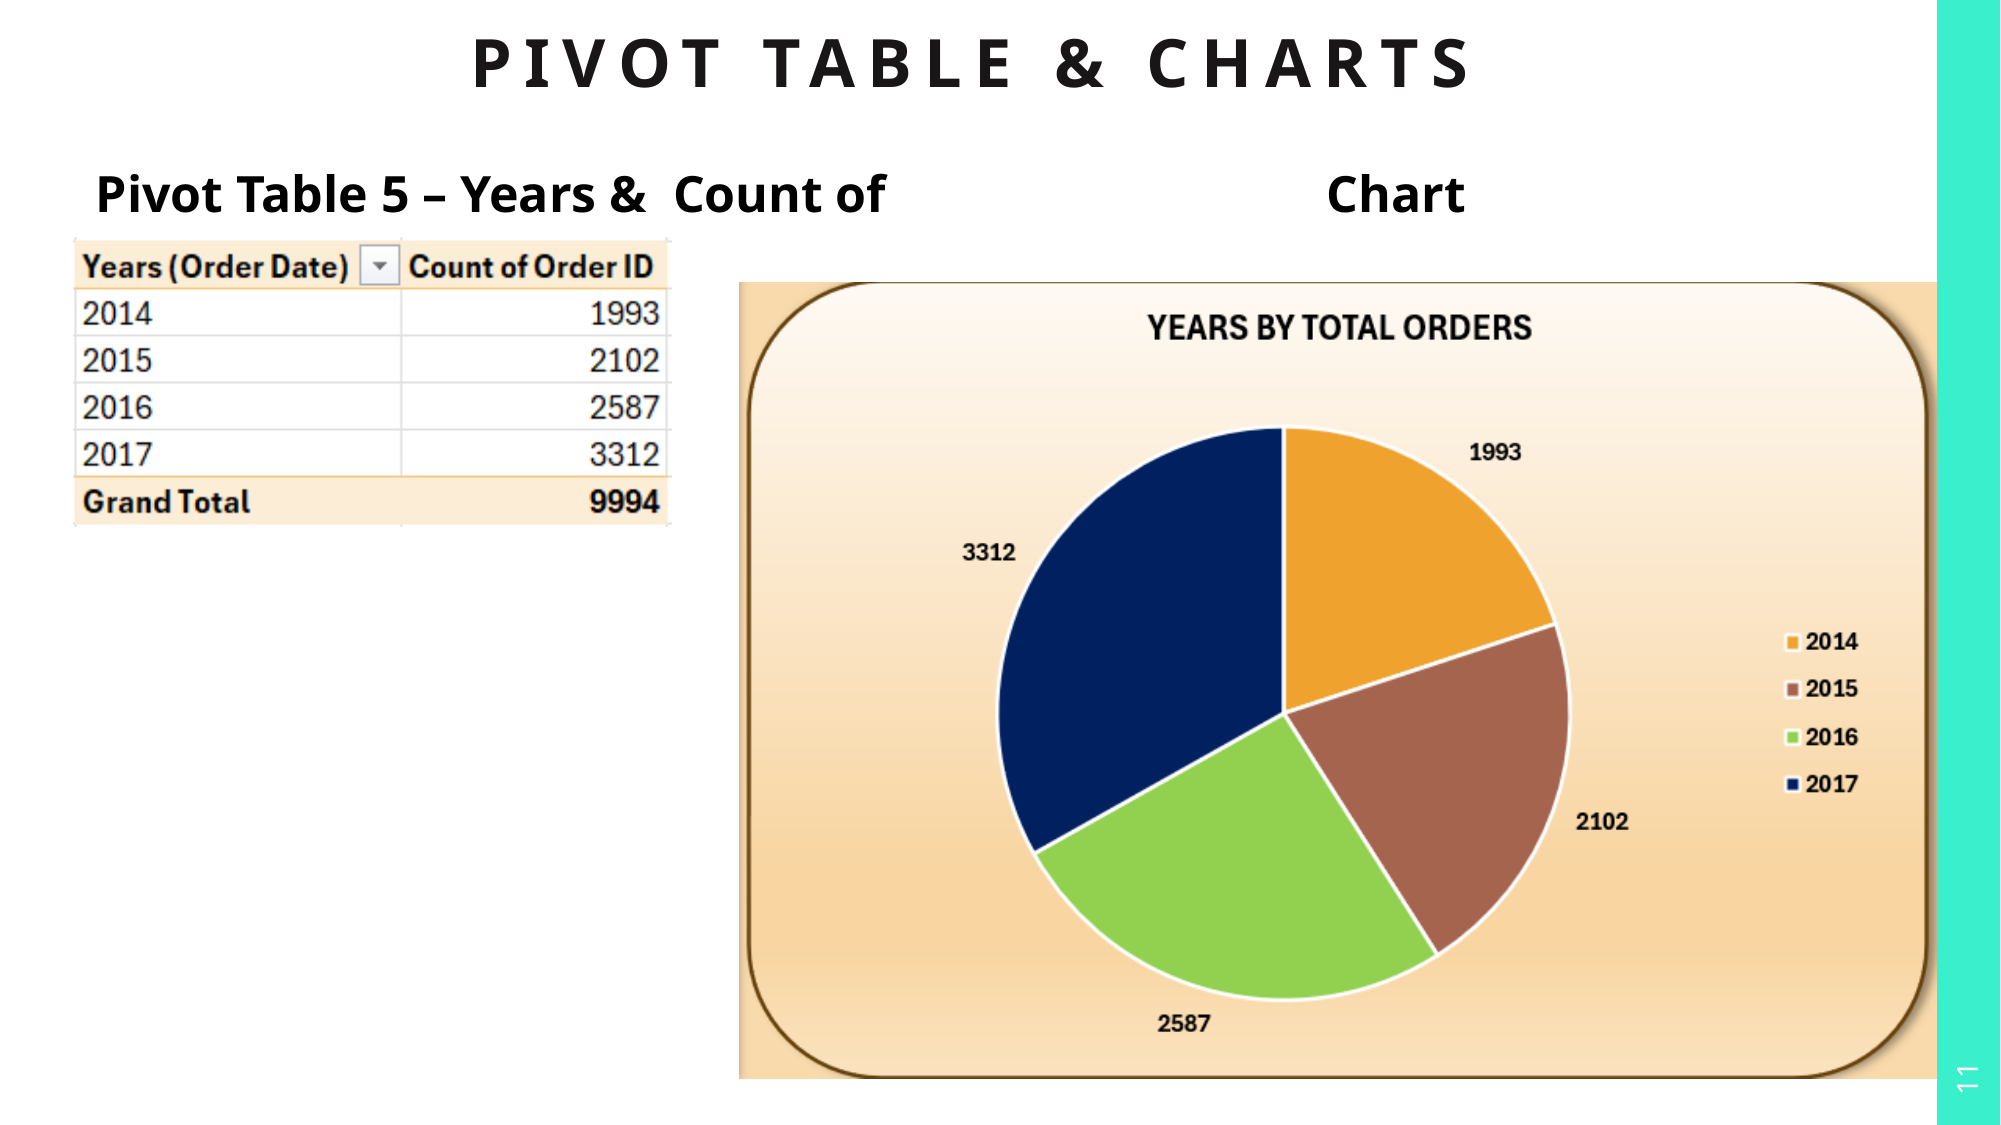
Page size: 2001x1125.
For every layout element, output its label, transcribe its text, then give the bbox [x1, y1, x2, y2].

text_box Chart [1313, 125, 1480, 223]
picture [73, 237, 673, 527]
slide_number 11 [1937, 1032, 2000, 1125]
text_box Pivot Table 5 – Years & Count of Orders [5, 125, 977, 320]
picture [739, 282, 1937, 1079]
title Pivot table & charts [139, 29, 1800, 131]
